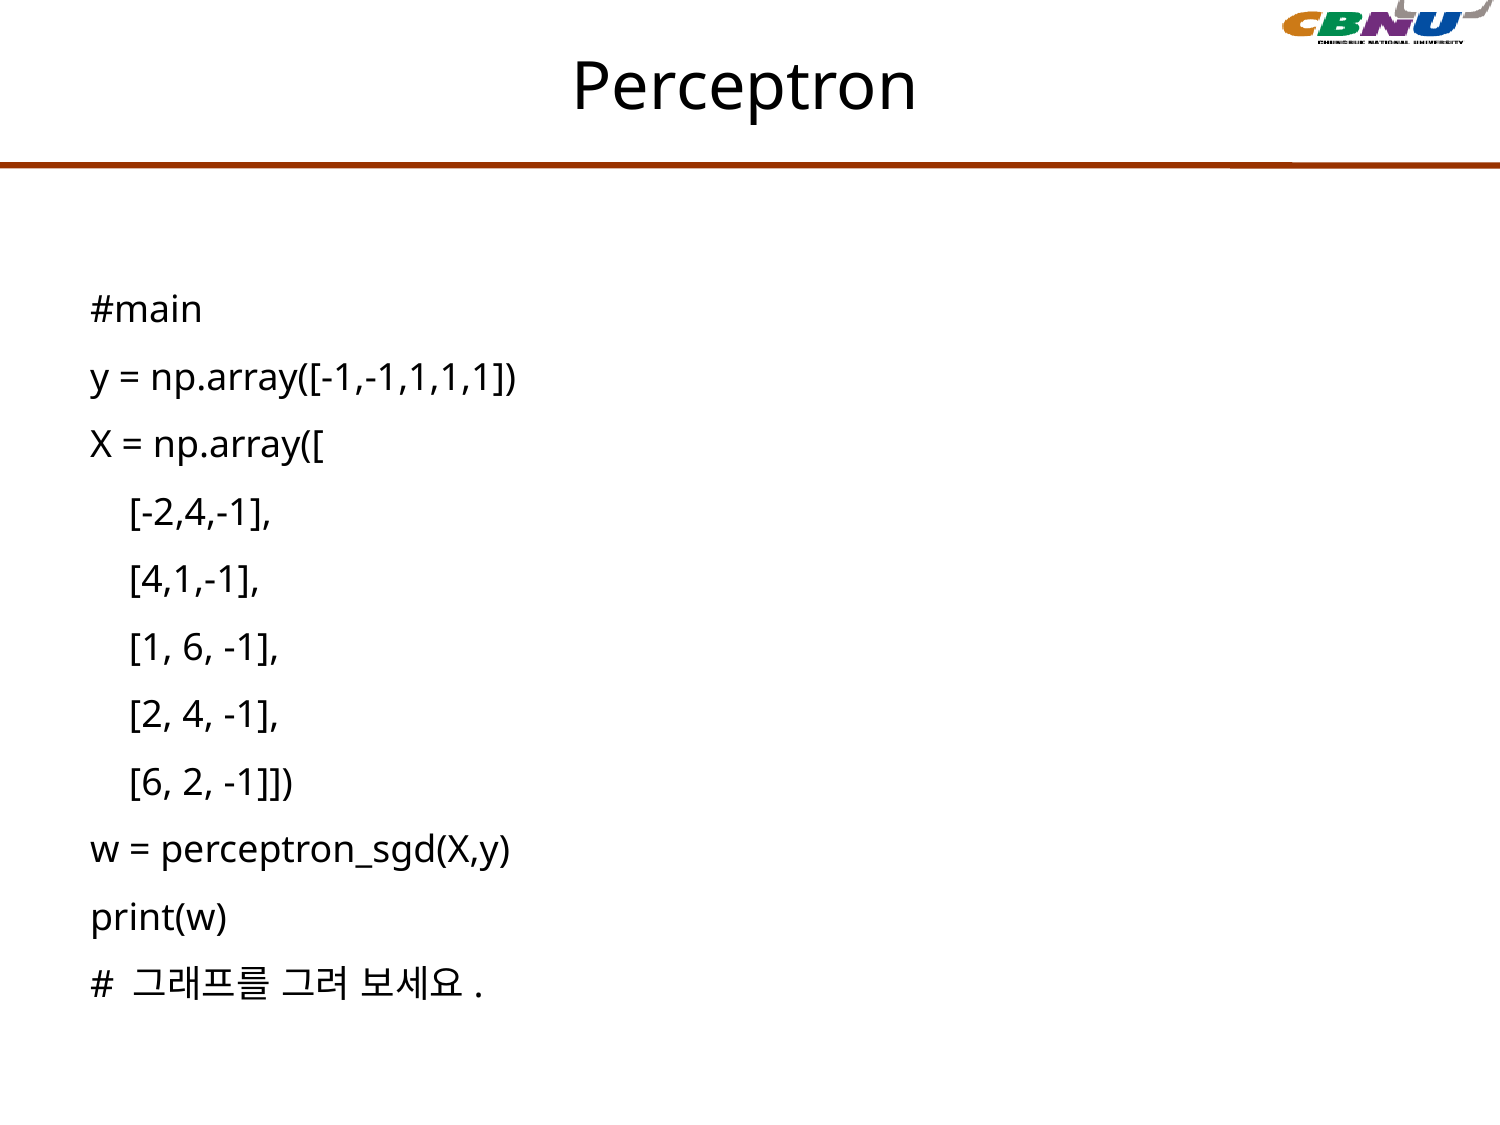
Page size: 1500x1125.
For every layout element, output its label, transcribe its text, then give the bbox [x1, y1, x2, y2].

picture [1277, 0, 1500, 47]
title Perceptron [70, 23, 1421, 143]
list #main y = np.array([-1,-1,1,1,1]) X = np.array([ [-2,4,-1], [4,1,-1], [1, 6, -1], [2, 4, -1], [6, 2, -1]]) w = perceptron_sgd(X,y) print(w) # 그래프를 그려 보세요. [75, 255, 1425, 1094]
